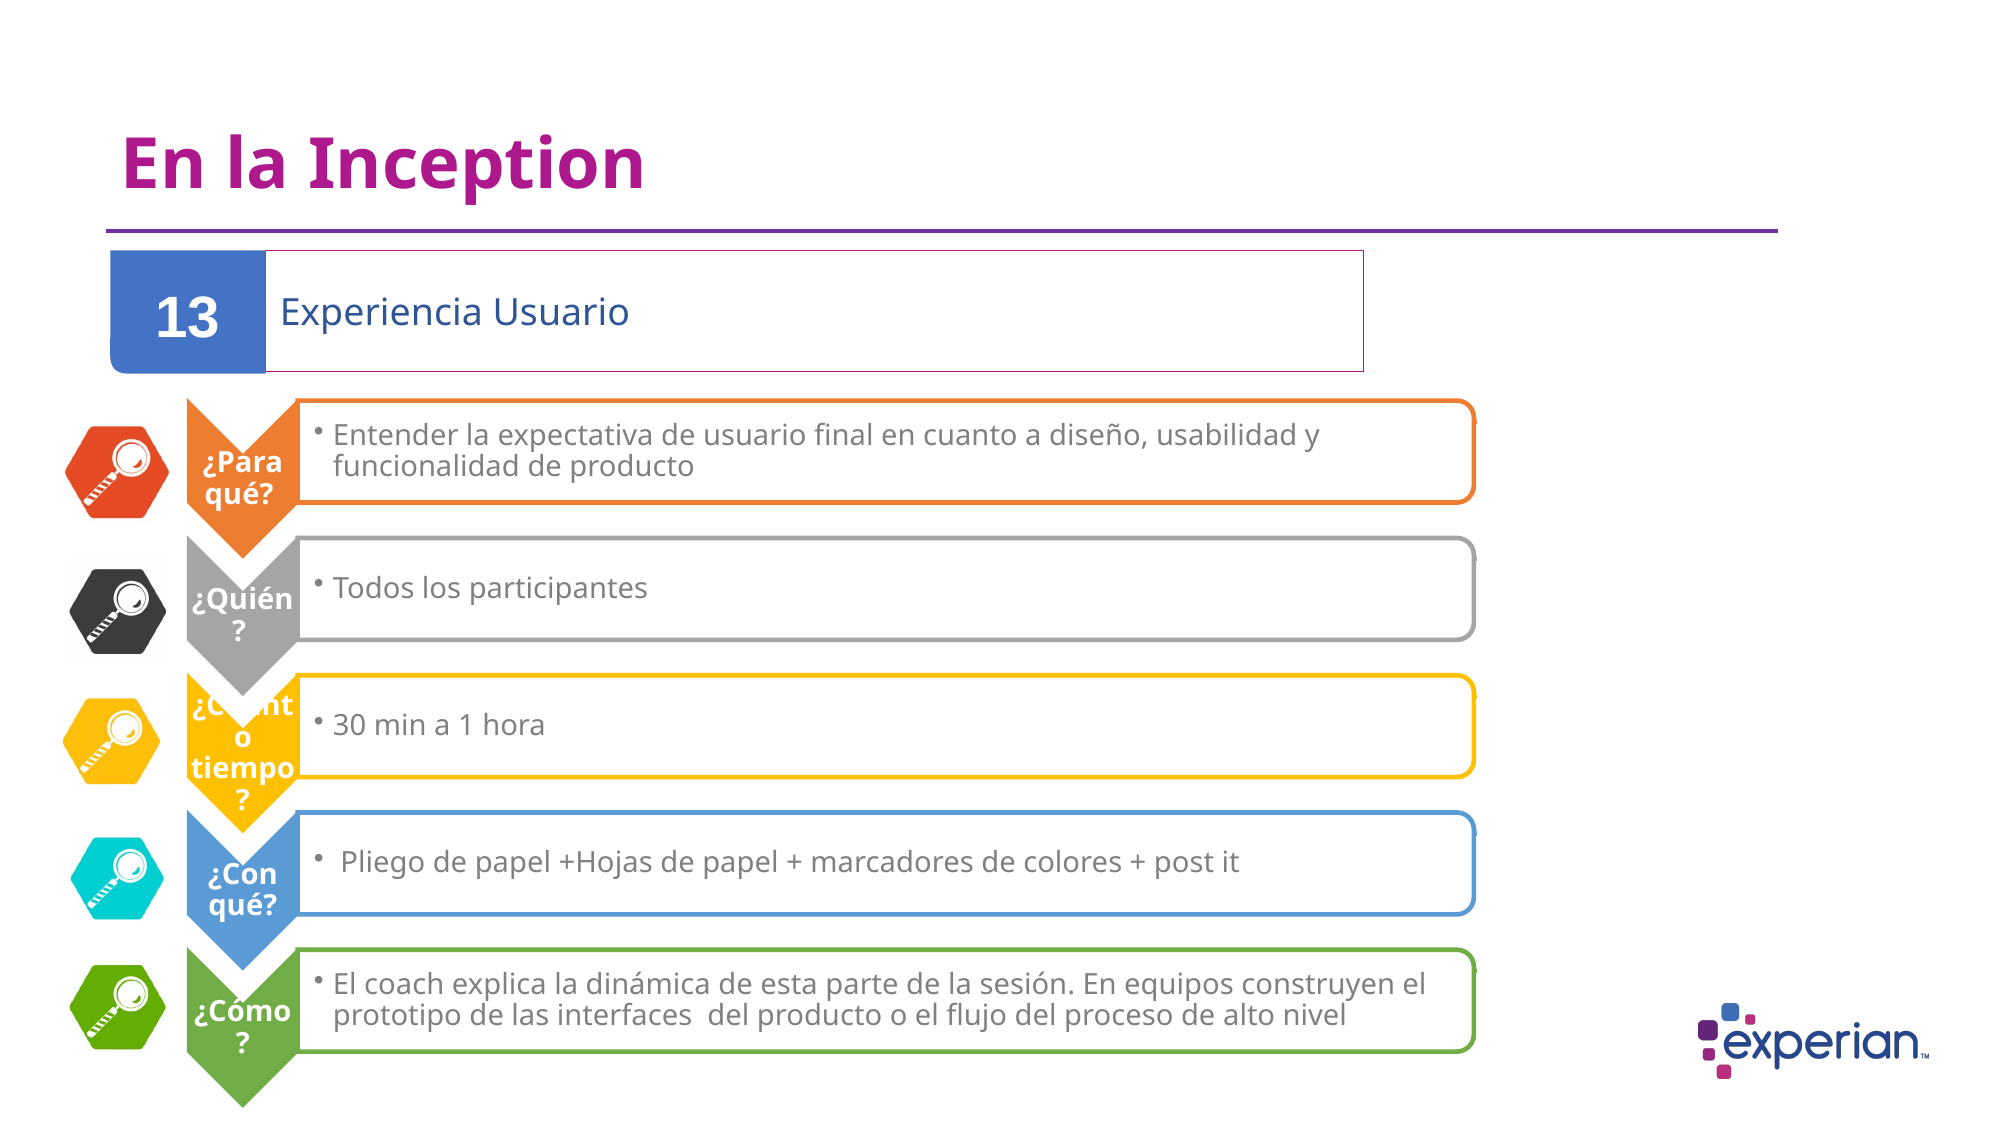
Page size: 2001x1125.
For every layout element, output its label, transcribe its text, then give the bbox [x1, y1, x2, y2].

picture [65, 557, 169, 663]
text_box Experiencia Usuario [267, 250, 1364, 372]
picture [58, 695, 162, 789]
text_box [187, 400, 1474, 1108]
picture [66, 826, 167, 923]
picture [1698, 1003, 1929, 1079]
text_box En la Inception [105, 119, 1656, 212]
picture [68, 961, 169, 1056]
text_box [109, 249, 267, 375]
text_box 13 [110, 252, 266, 376]
picture [61, 419, 176, 525]
